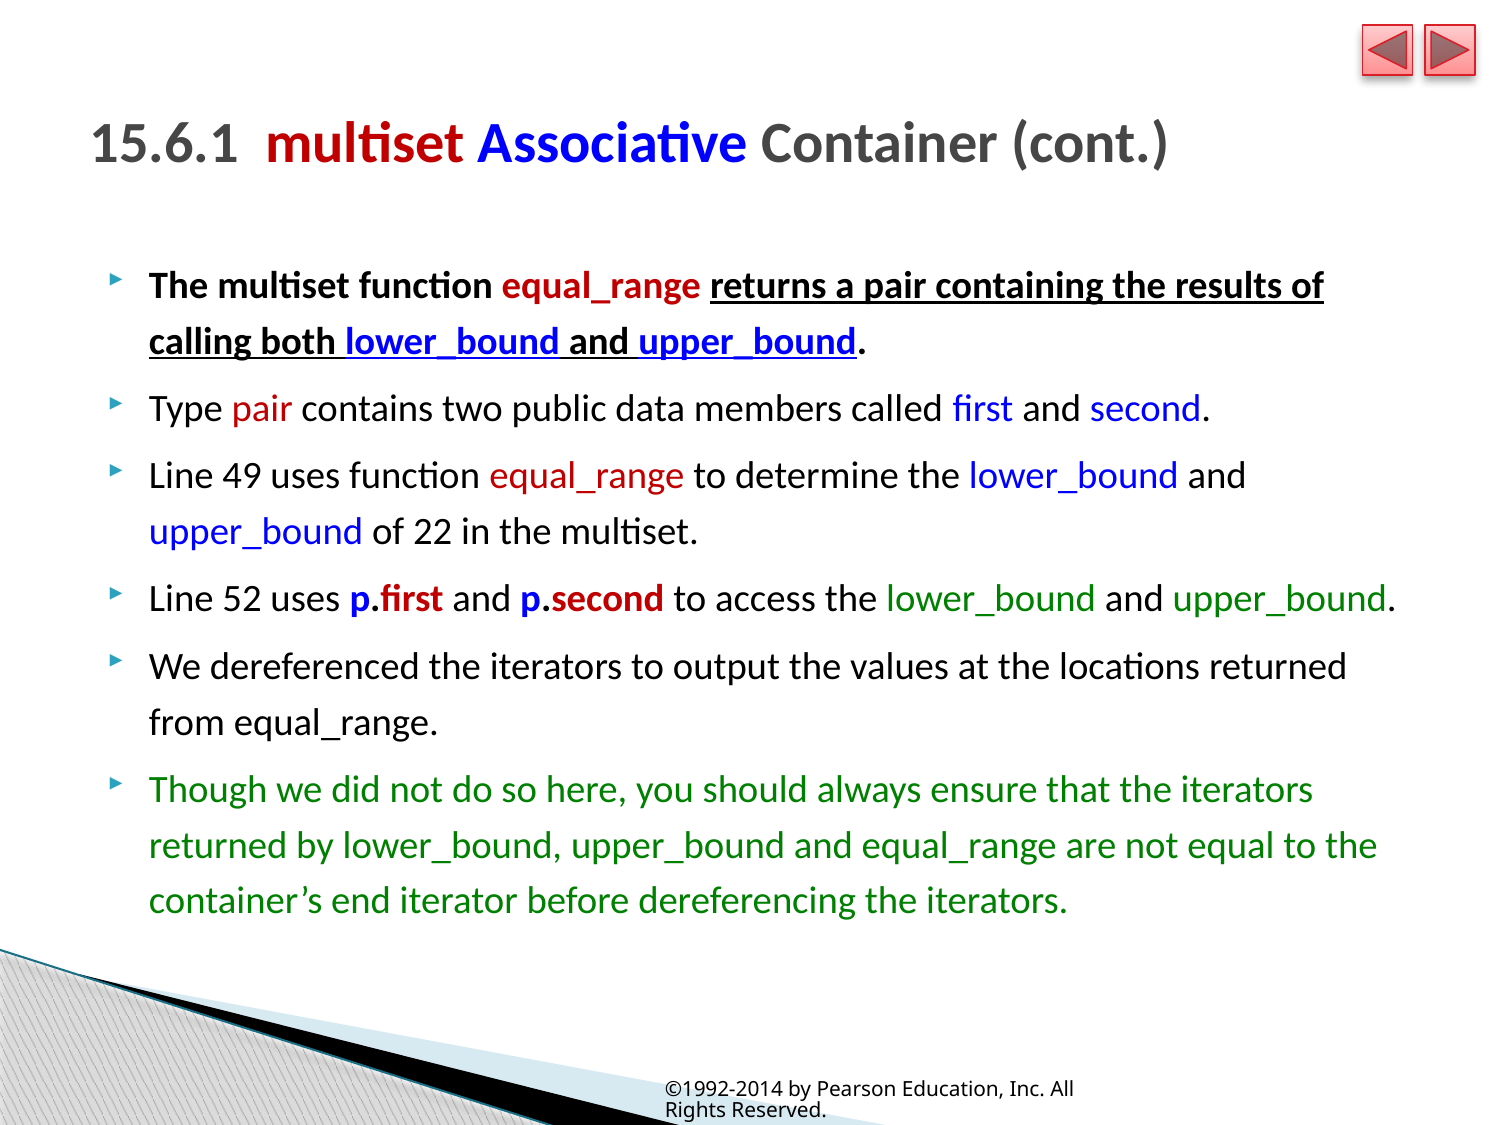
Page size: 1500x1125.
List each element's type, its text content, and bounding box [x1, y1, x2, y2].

list The multiset function equal_range returns a pair containing the results of calling both lower_bound and upper_bound. Type pair contains two public data members called first and second. Line 49 uses function equal_range to determine the lower_bound and upper_bound of 22 in the multiset. Line 52 uses p.first and p.second to access the lower_bound and upper_bound. We dereferenced the iterators to output the values at the locations returned from equal_range. Though we did not do so here, you should always ensure that the iterators returned by lower_bound, upper_bound and equal_range are not equal to the container’s end iterator before dereferencing the iterators. [75, 242, 1425, 986]
footer ©1992-2014 by Pearson Education, Inc. All Rights Reserved. [650, 1051, 1105, 1112]
title 15.6.1 multiset Associative Container (cont.) [75, 45, 1425, 233]
